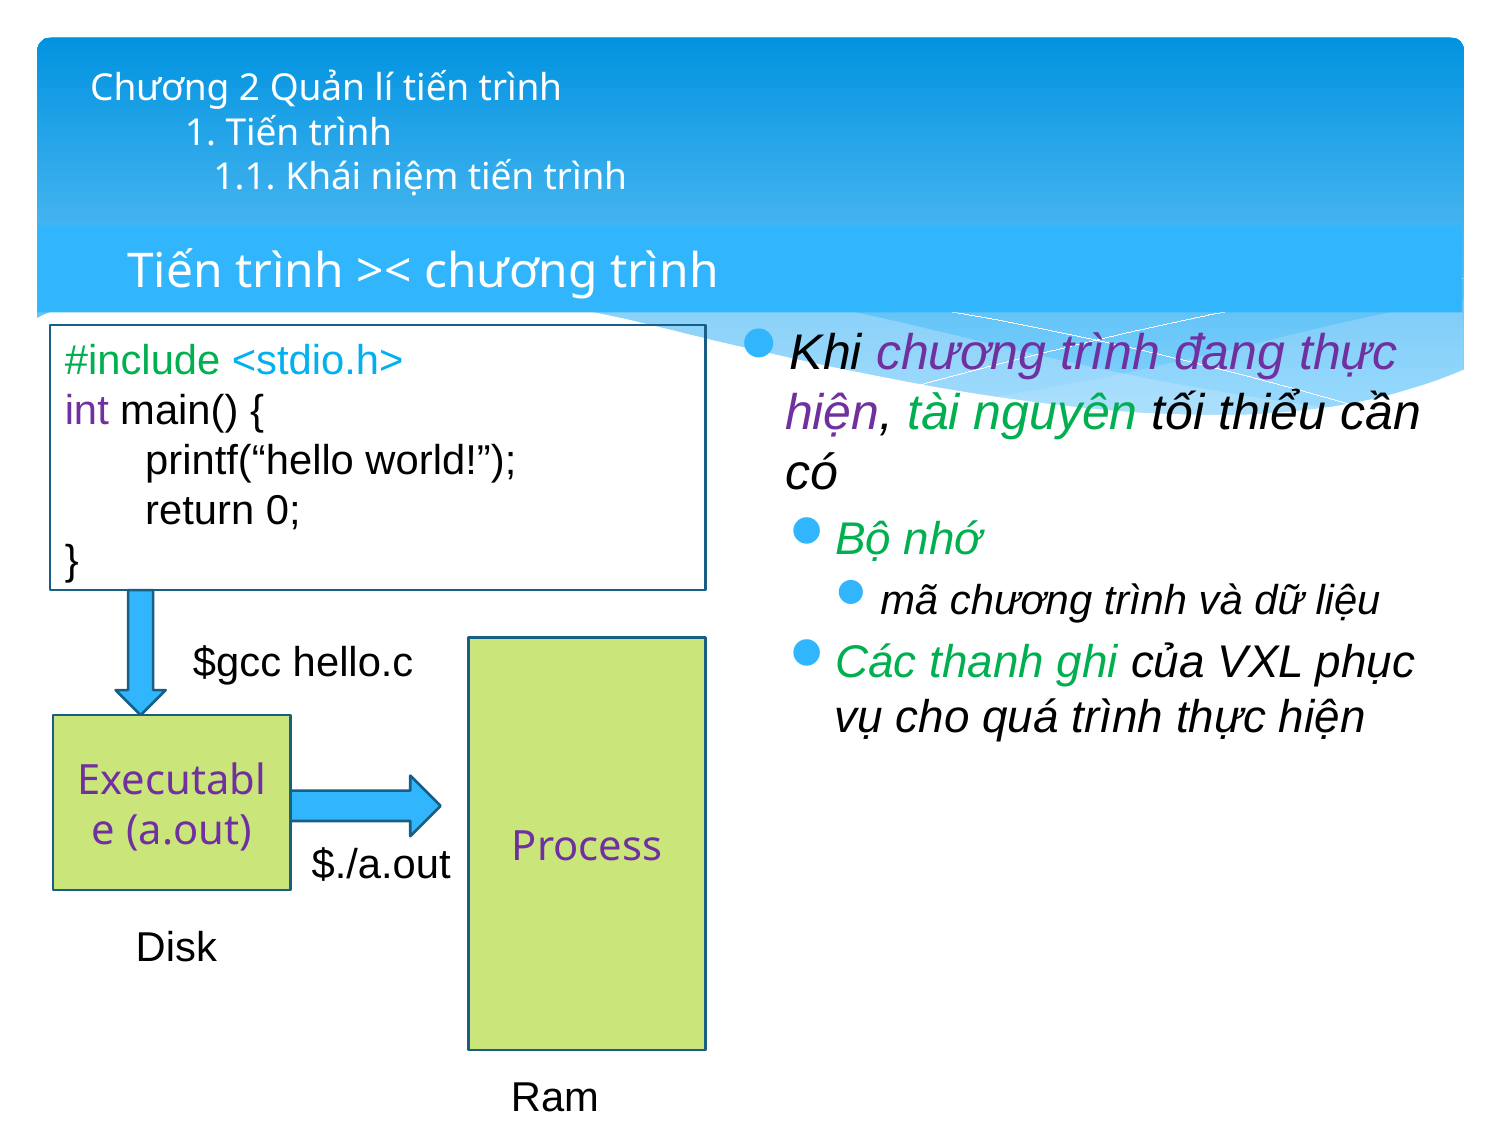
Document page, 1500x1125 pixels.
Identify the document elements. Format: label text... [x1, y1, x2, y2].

text_box [289, 774, 442, 829]
text_box Tiến trình >< chương trình [36, 224, 1464, 314]
text_box $./a.out [296, 829, 467, 894]
title Chương 2 Quản lí tiến trình 1. Tiến trình 1.1. Khái niệm tiến trình [75, 55, 1425, 224]
text_box Ram [415, 1061, 691, 1125]
list Khi chương trình đang thực hiện, tài nguyên tối thiểu cần có Bộ nhớ mã chương trình và dữ liệu Các thanh ghi của VXL phục vụ cho quá trình thực hiện [725, 312, 1475, 1113]
text_box Disk [40, 911, 316, 977]
text_box #include <stdio.h> int main() { printf(“hello world!”); return 0; } [49, 324, 707, 591]
text_box $gcc hello.c [178, 627, 454, 693]
text_box Executable (a.out) [52, 714, 292, 891]
text_box [114, 588, 167, 714]
text_box Process [467, 636, 707, 1051]
